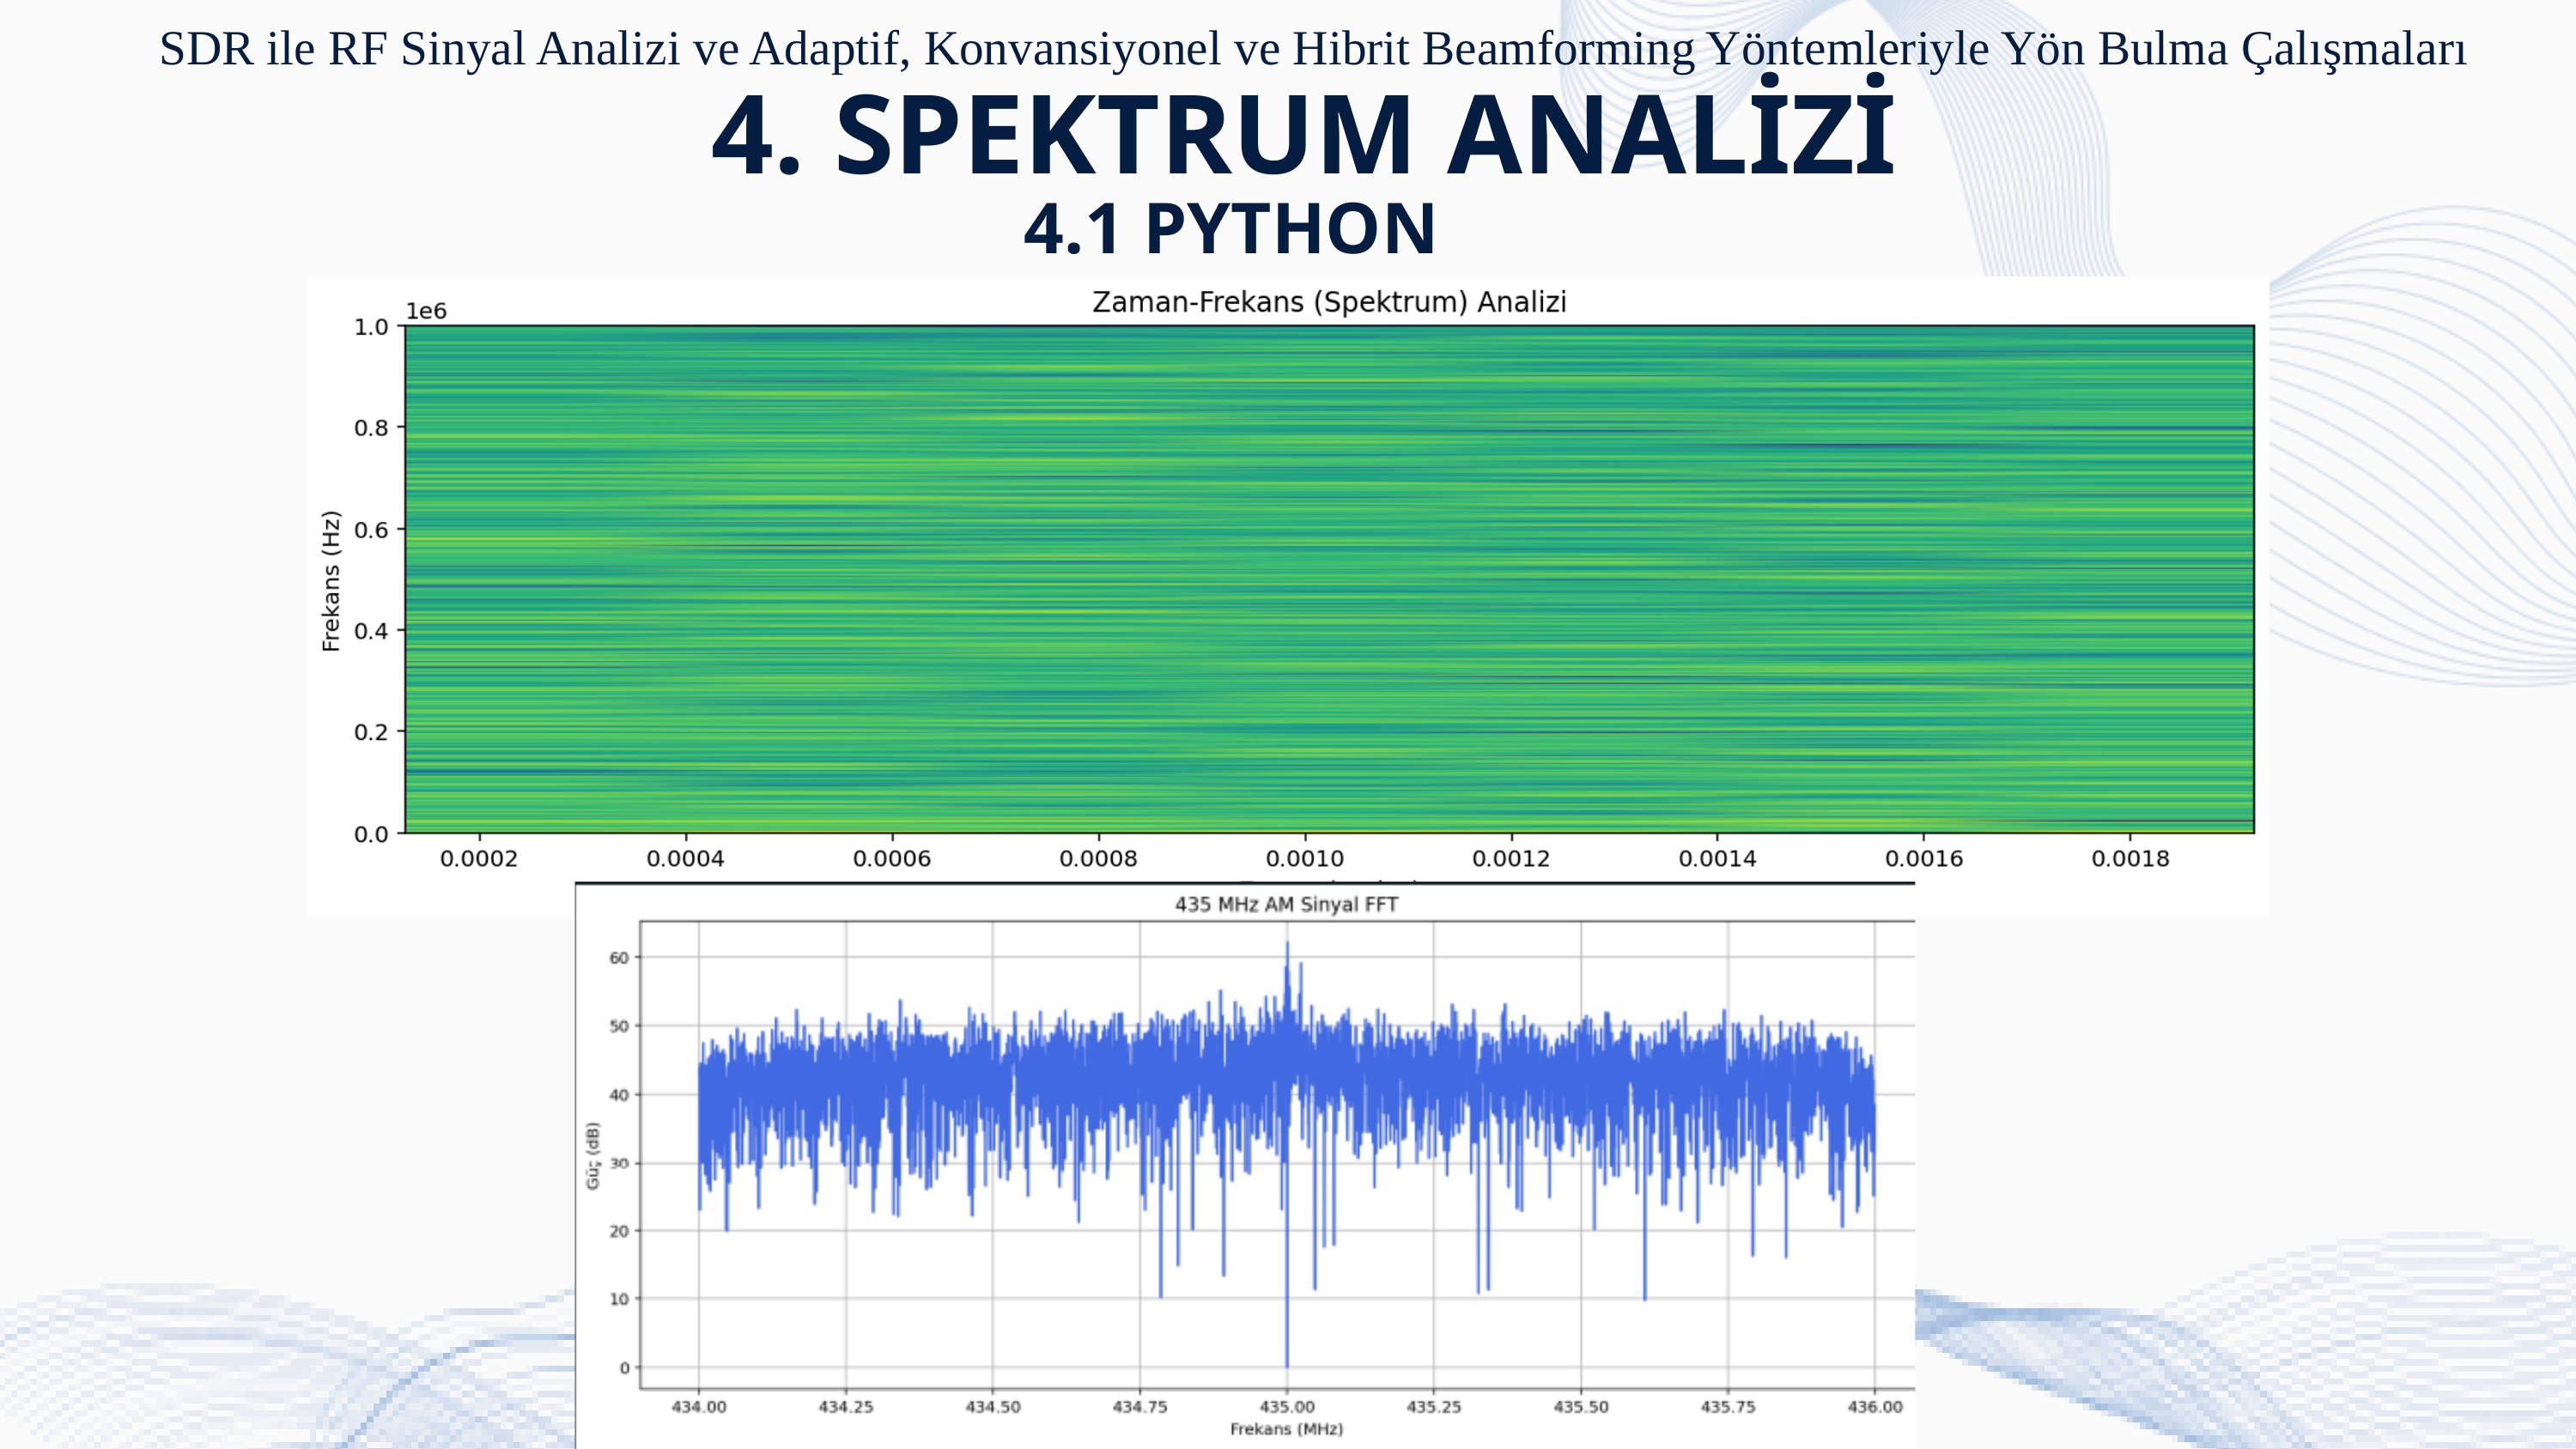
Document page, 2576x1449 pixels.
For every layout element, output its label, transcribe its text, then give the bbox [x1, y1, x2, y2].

text_box 4.1 PYTHON [1024, 183, 1820, 268]
text_box [0, 1201, 574, 1449]
text_box [1236, 0, 2576, 6]
text_box SDR ile RF Sinyal Analizi ve Adaptif, Konvansiyonel ve Hibrit Beamforming Yöntemleriyle Yön Bulma Çalışmaları [0, 6, 2576, 162]
text_box [1236, 196, 2576, 703]
text_box 4. SPEKTRUM ANALİZİ [711, 162, 2576, 196]
text_box [1916, 1201, 2576, 1449]
text_box [574, 882, 1916, 1449]
text_box [306, 276, 2270, 916]
